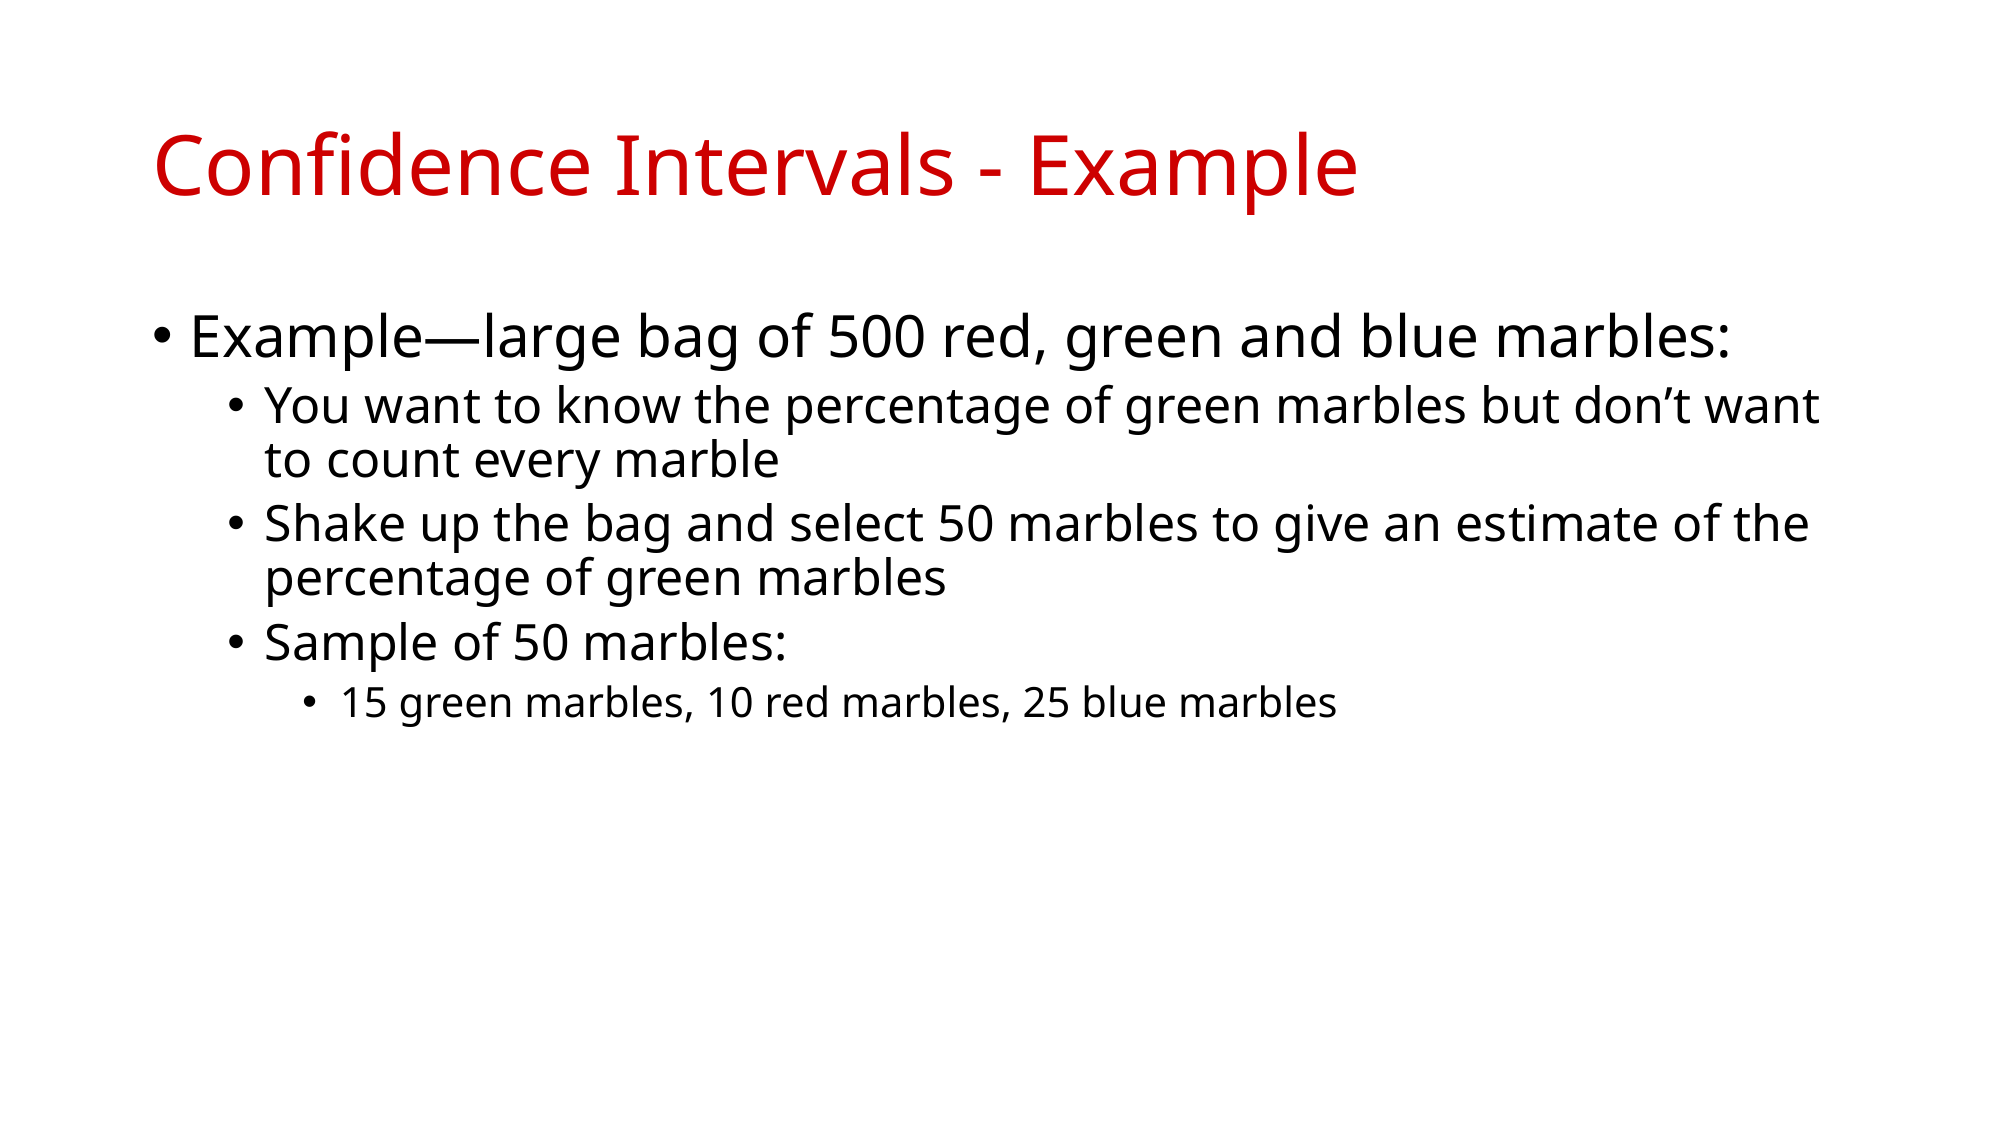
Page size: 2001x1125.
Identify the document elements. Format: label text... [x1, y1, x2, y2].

title Confidence Intervals - Example [137, 59, 1863, 278]
list Example—large bag of 500 red, green and blue marbles: You want to know the percentage of green marbles but don’t want to count every marble Shake up the bag and select 50 marbles to give an estimate of the percentage of green marbles Sample of 50 marbles: 15 green marbles, 10 red marbles, 25 blue marbles [137, 299, 1863, 1014]
